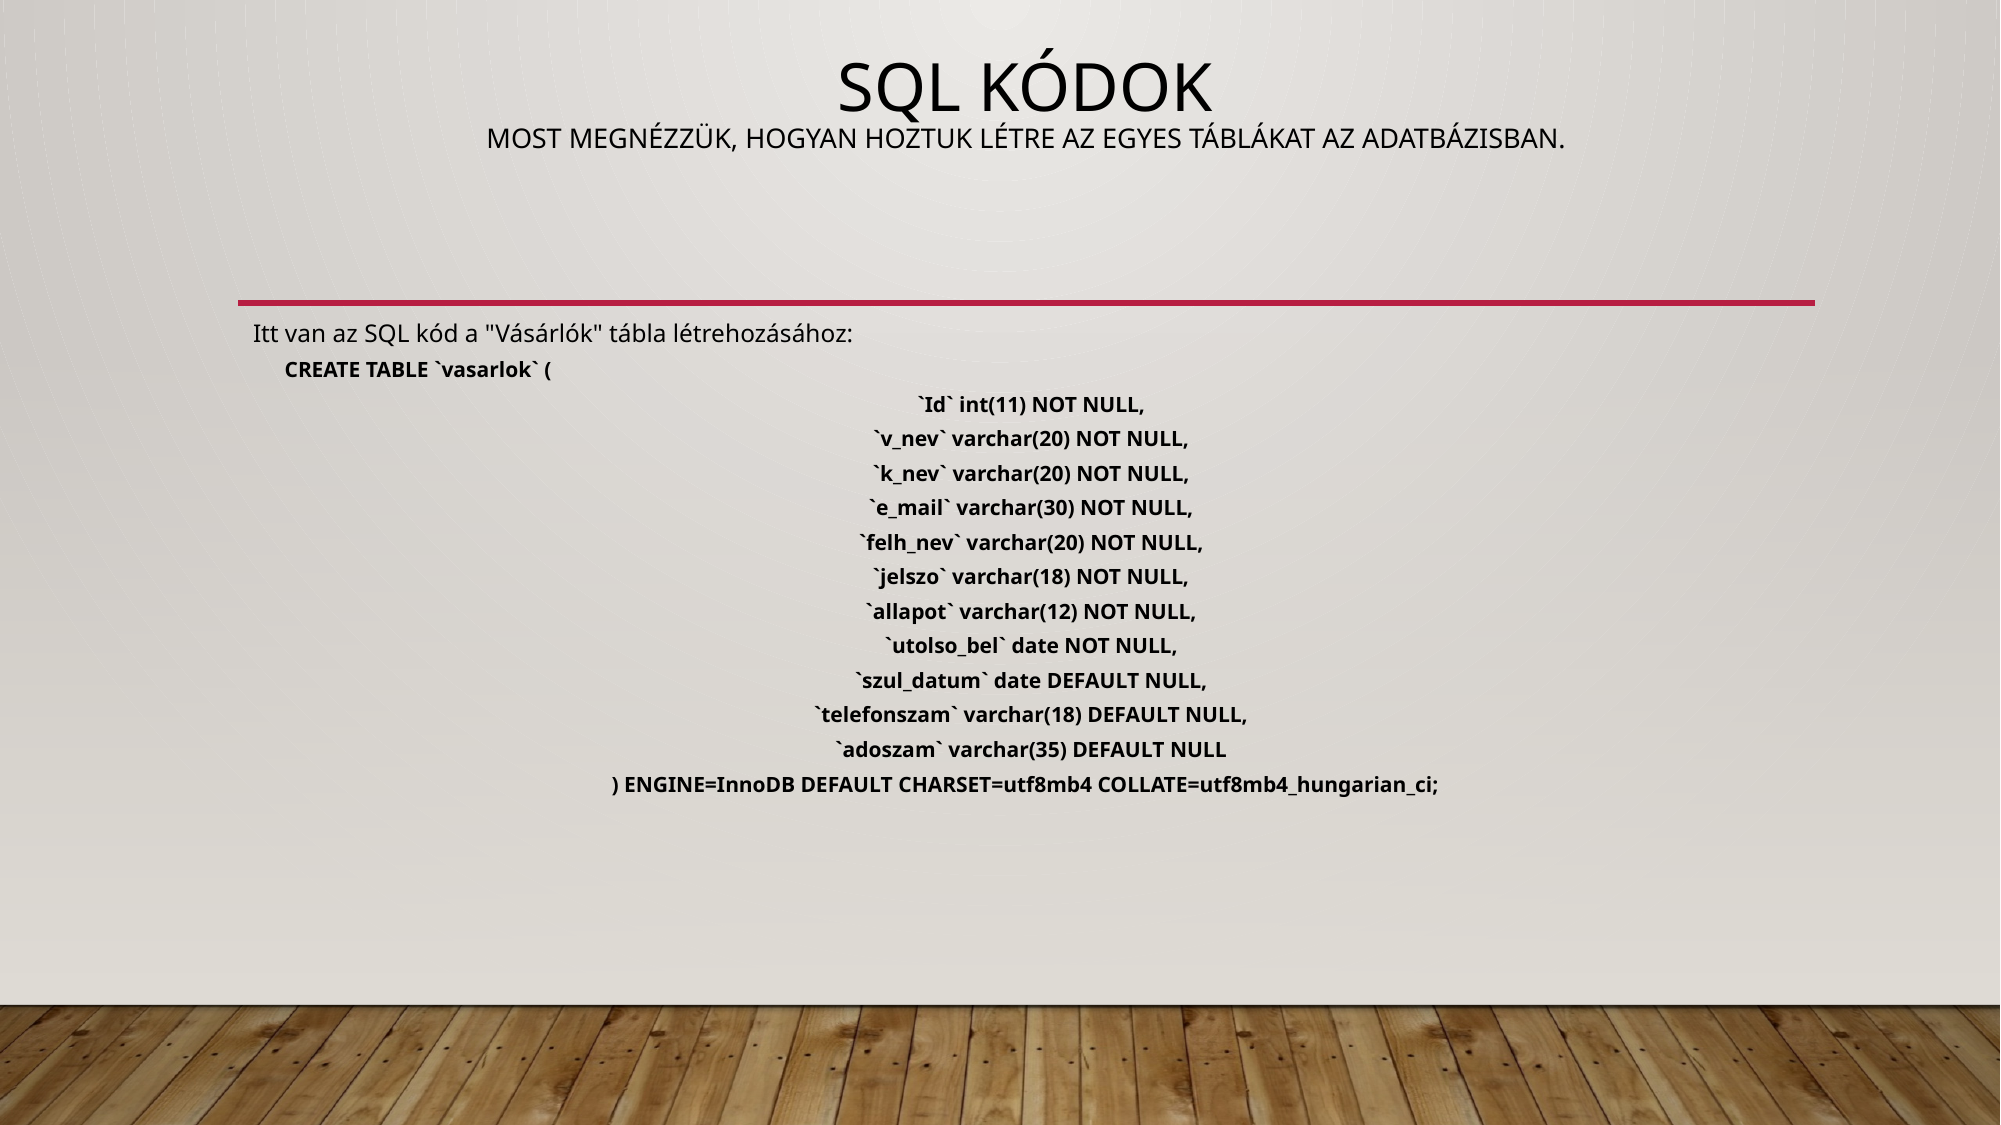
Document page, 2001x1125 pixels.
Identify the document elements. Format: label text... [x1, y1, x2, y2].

title SQL Kódok Most megnézzük, hogyan hoztuk létre az egyes táblákat az adatbázisban. [238, 45, 1814, 219]
picture [0, 1005, 2000, 1125]
list Itt van az SQL kód a "Vásárlók" tábla létrehozásához: CREATE TABLE `vasarlok` ( `Id` int(11) NOT NULL, `v_nev` varchar(20) NOT NULL, `k_nev` varchar(20) NOT NULL, `e_mail` varchar(30) NOT NULL, `felh_nev` varchar(20) NOT NULL, `jelszo` varchar(18) NOT NULL, `allapot` varchar(12) NOT NULL, `utolso_bel` date NOT NULL, `szul_datum` date DEFAULT NULL, `telefonszam` varchar(18) DEFAULT NULL, `adoszam` varchar(35) DEFAULT NULL ) ENGINE=InnoDB DEFAULT CHARSET=utf8mb4 COLLATE=utf8mb4_hungarian_ci; [238, 304, 1814, 871]
